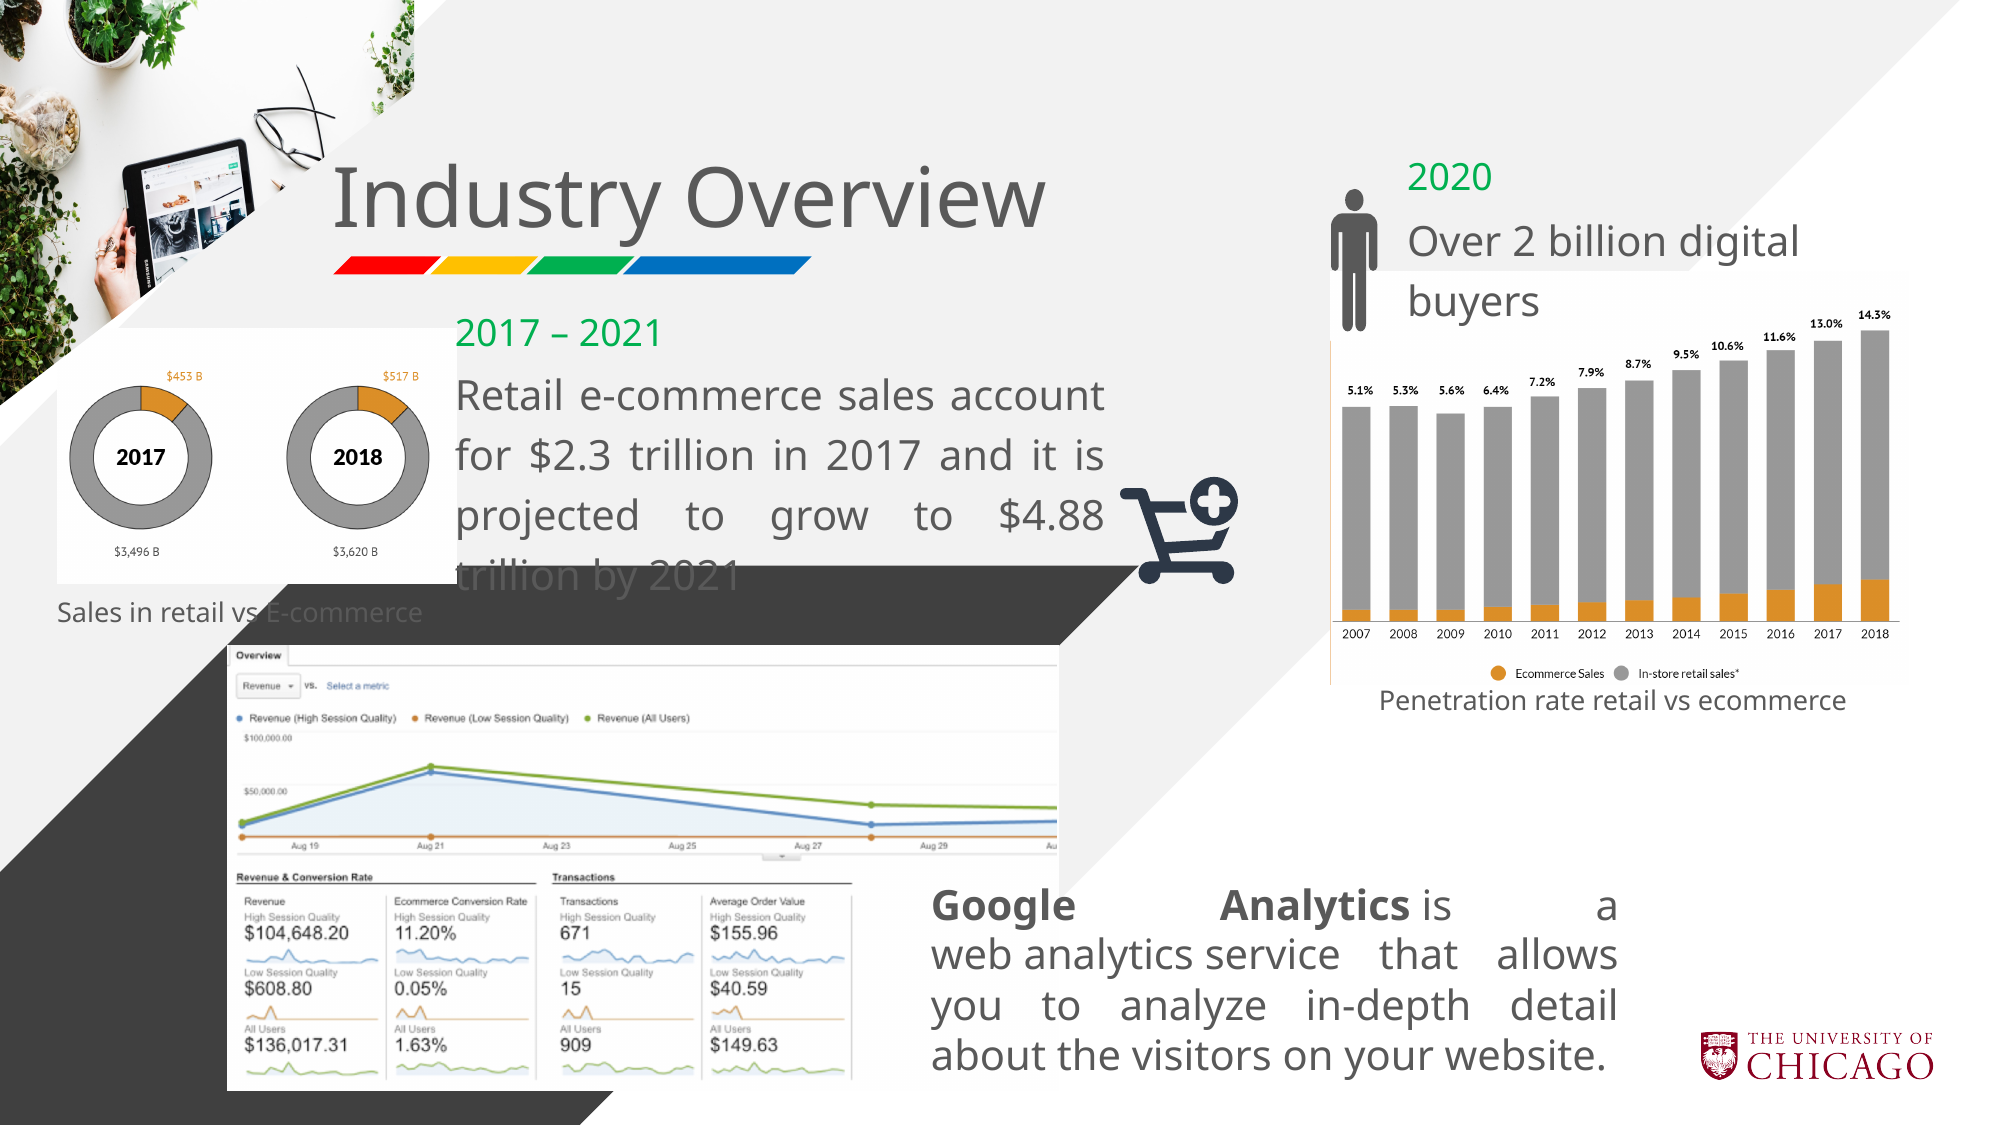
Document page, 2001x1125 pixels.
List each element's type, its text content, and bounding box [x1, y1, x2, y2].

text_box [415, 256, 812, 275]
text_box Industry Overview [415, 160, 1274, 241]
text_box [1121, 488, 1235, 585]
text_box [439, 301, 1121, 603]
text_box Google Analytics is a web analytics service that allows you to analyze in-depth detail about the visitors on your website. [1059, 870, 1634, 1086]
picture [0, 0, 439, 584]
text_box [1330, 145, 1816, 338]
picture [1686, 1022, 1940, 1097]
text_box Sales in retail vs E-commerce [42, 581, 438, 636]
text_box Penetration rate retail vs ecommerce [1363, 685, 1862, 724]
picture [1330, 271, 1909, 685]
text_box [1190, 476, 1238, 526]
picture [227, 645, 1059, 1091]
